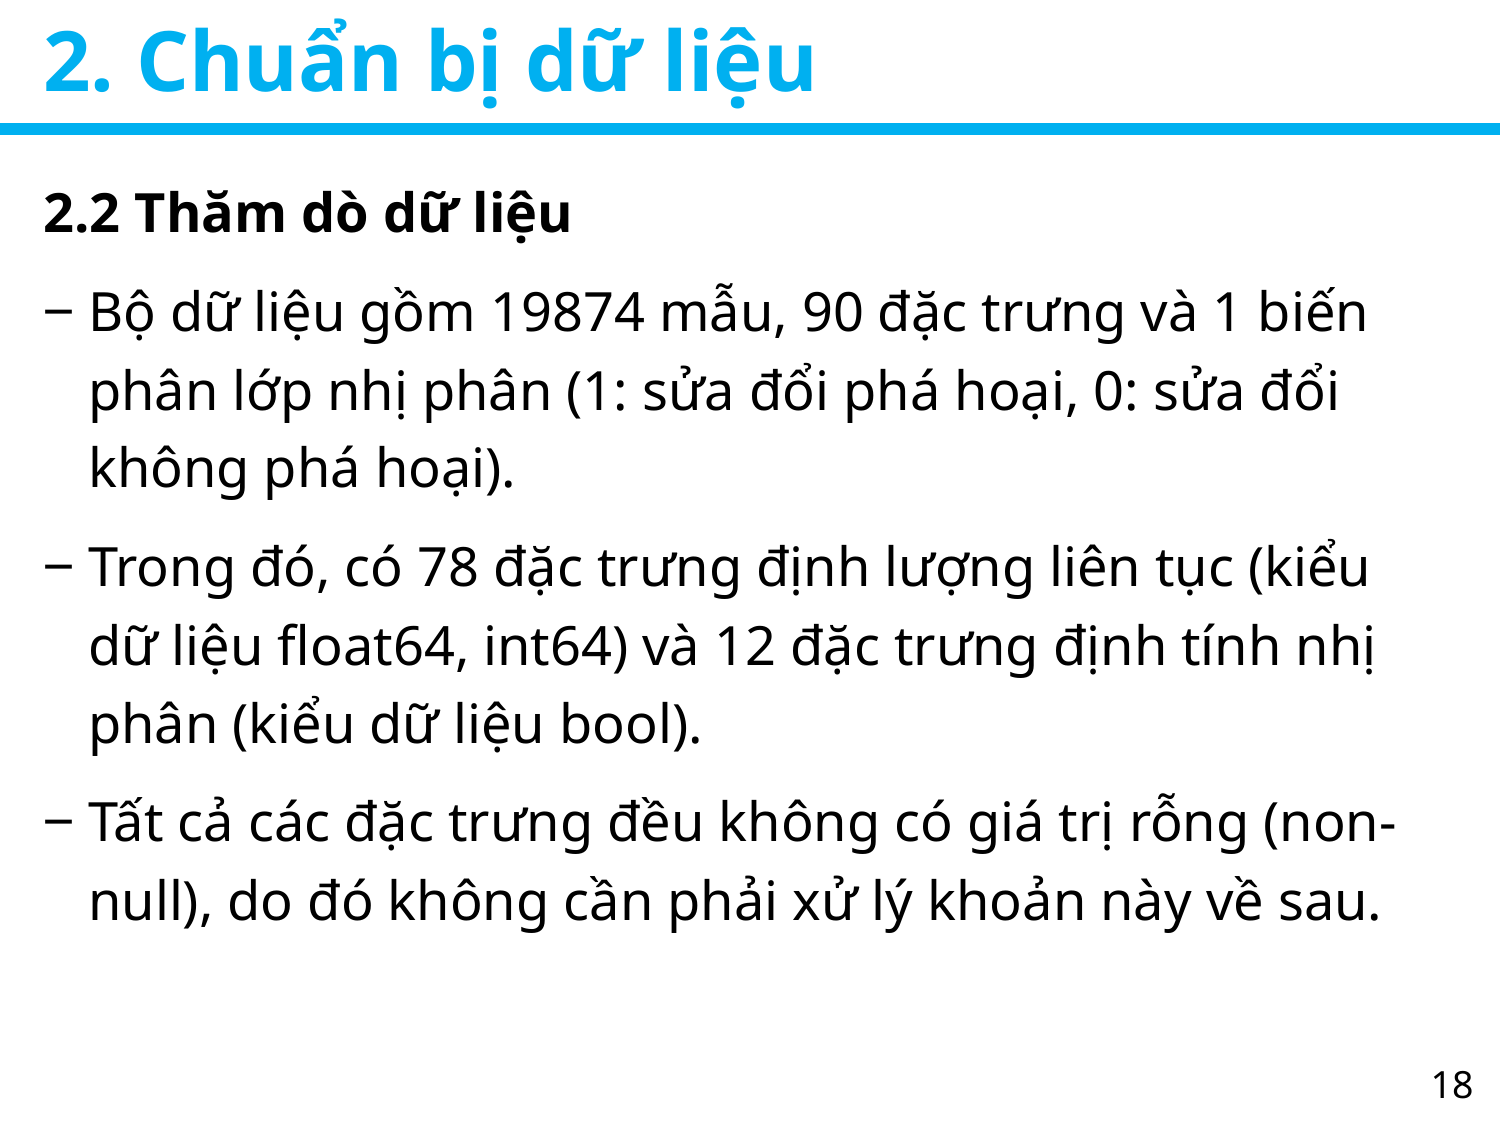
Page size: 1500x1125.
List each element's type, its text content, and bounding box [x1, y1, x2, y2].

title 2. Chuẩn bị dữ liệu [28, 8, 1470, 121]
list 2.2 Thăm dò dữ liệu Bộ dữ liệu gồm 19874 mẫu, 90 đặc trưng và 1 biến phân lớp nhị phân (1: sửa đổi phá hoại, 0: sửa đổi không phá hoại). Trong đó, có 78 đặc trưng định lượng liên tục (kiểu dữ liệu float64, int64) và 12 đặc trưng định tính nhị phân (kiểu dữ liệu bool). Tất cả các đặc trưng đều không có giá trị rỗng (non-null), do đó không cần phải xử lý khoản này về sau. [28, 158, 1470, 1041]
